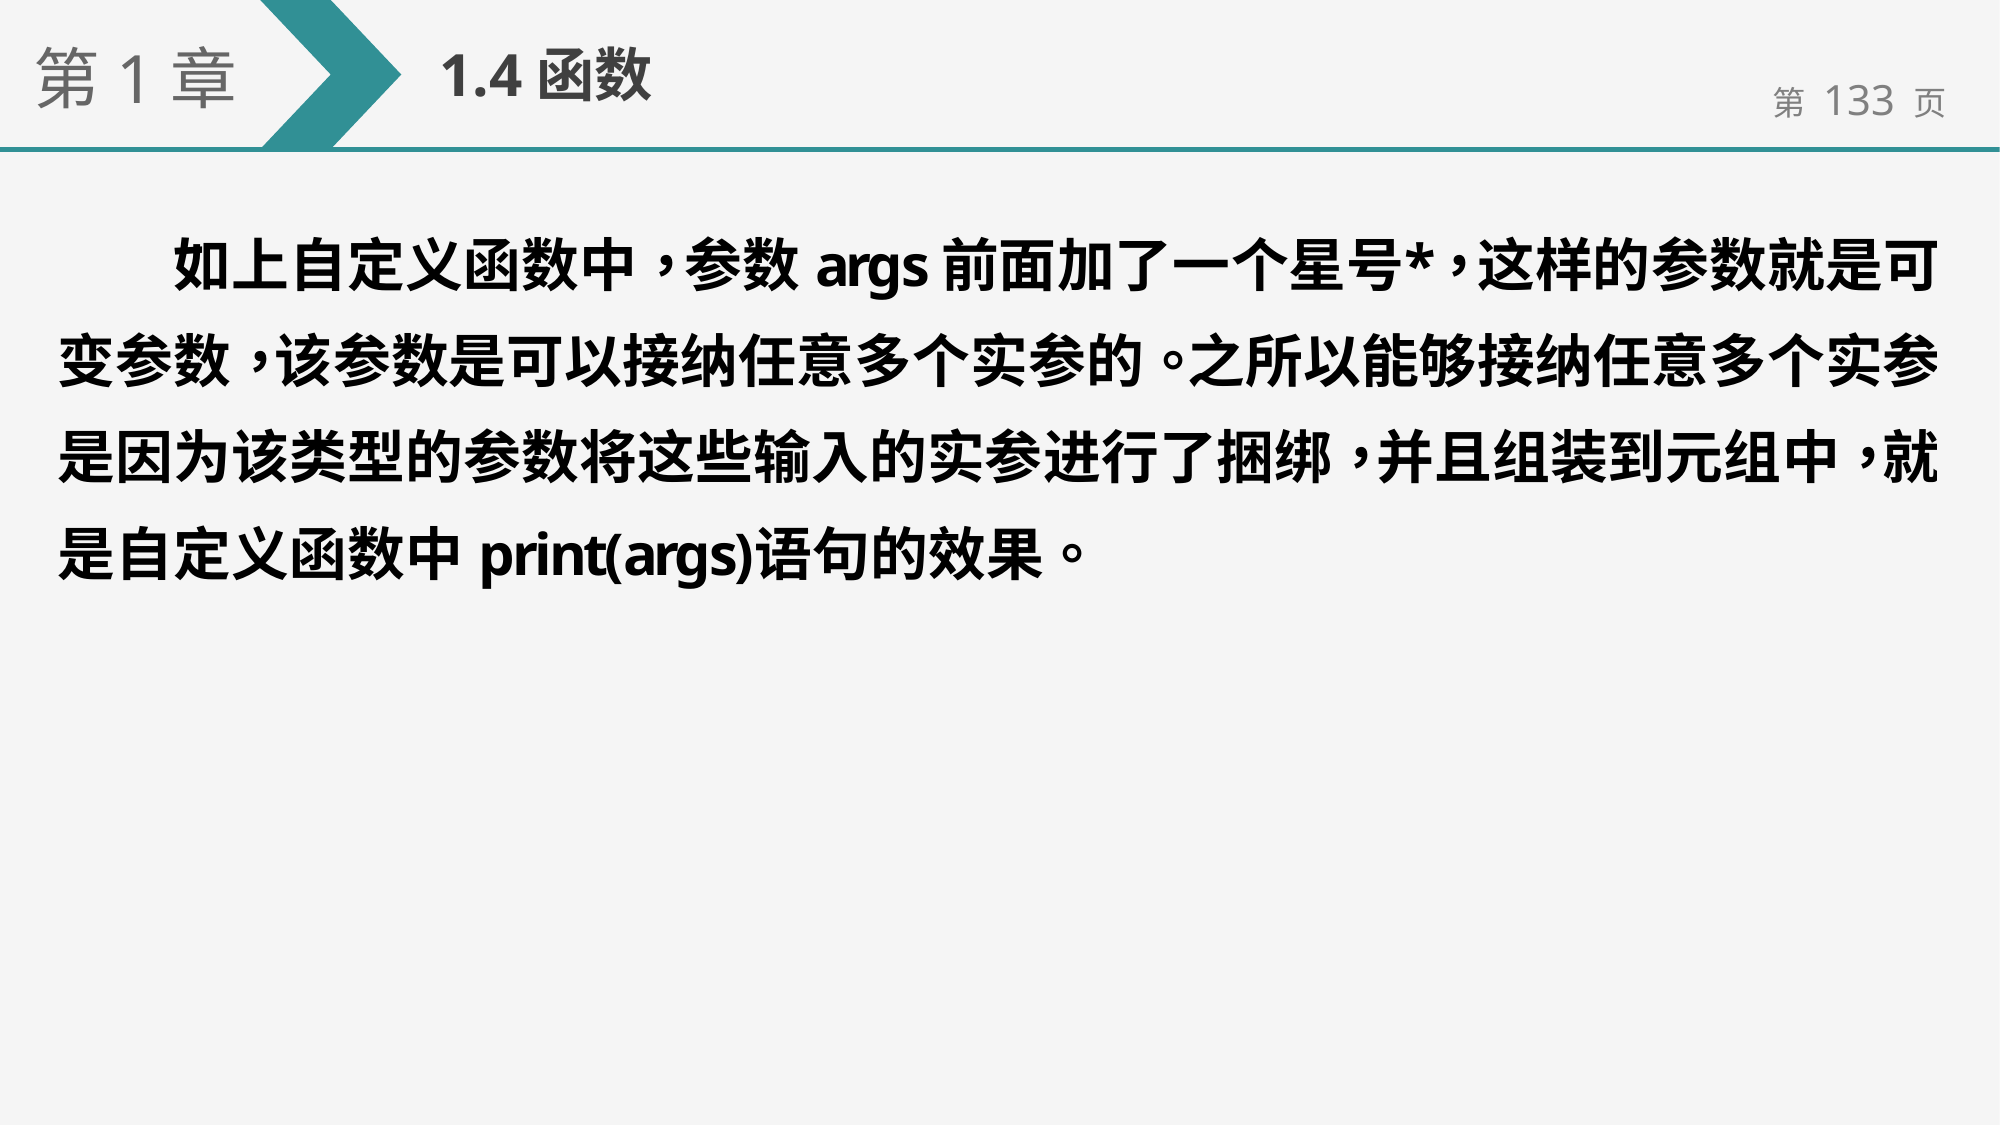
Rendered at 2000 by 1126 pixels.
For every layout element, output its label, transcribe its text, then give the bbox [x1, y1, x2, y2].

text_box [258, 0, 403, 148]
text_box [57, 217, 1937, 861]
text_box 第1章 [19, 29, 253, 125]
text_box 1.4函数 [424, 31, 1366, 116]
